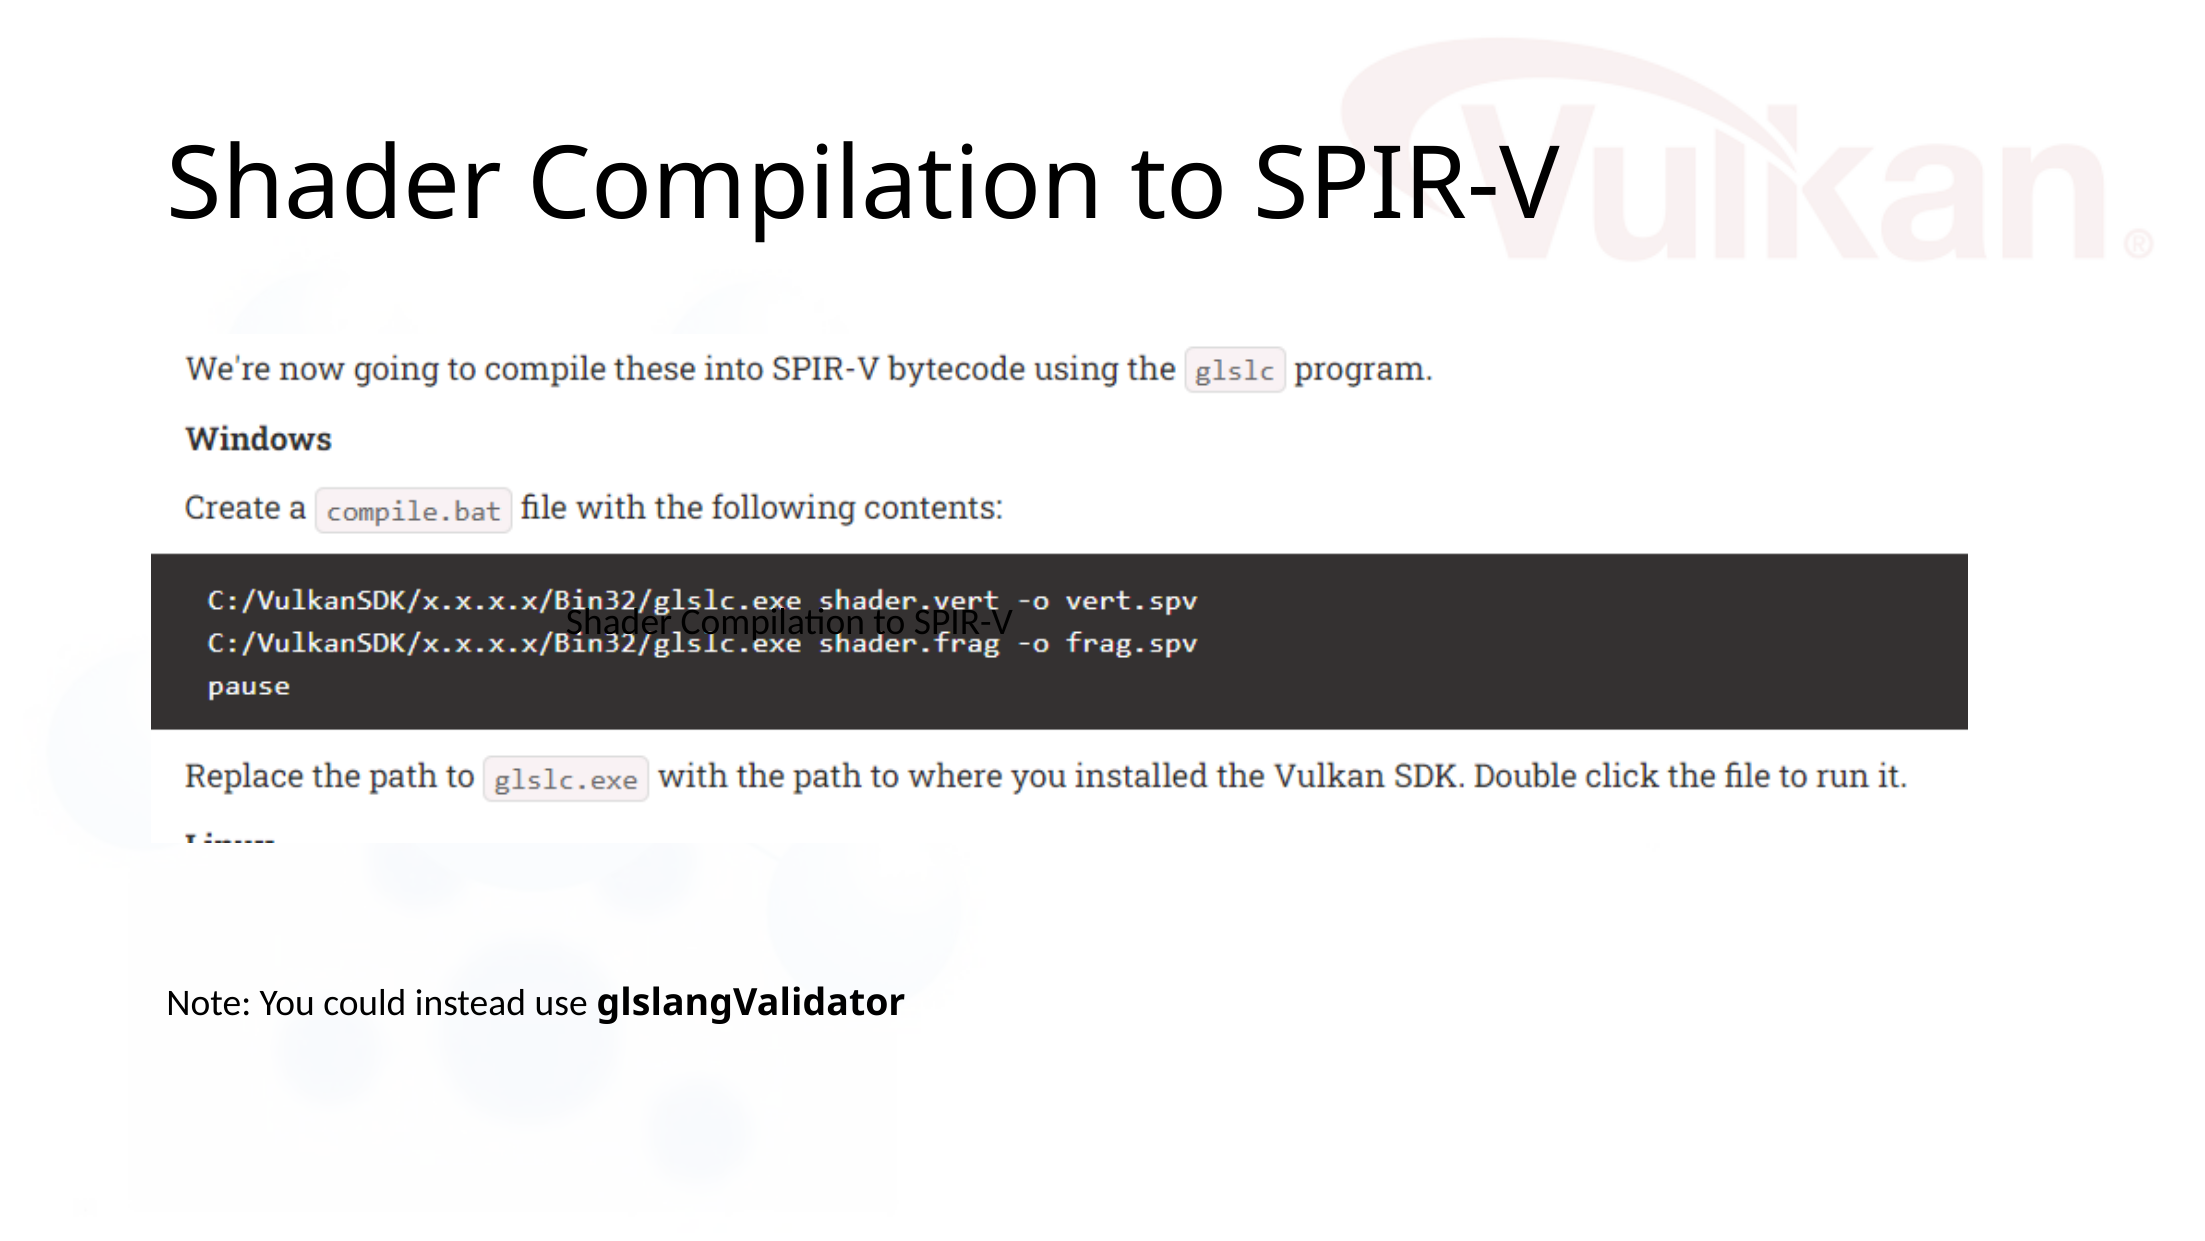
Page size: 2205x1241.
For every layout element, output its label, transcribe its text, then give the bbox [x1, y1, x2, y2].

picture [151, 334, 1968, 843]
text_box Note: You could instead use glslangValidator [151, 970, 1254, 1031]
title Shader Compilation to SPIR-V [151, 66, 2054, 306]
